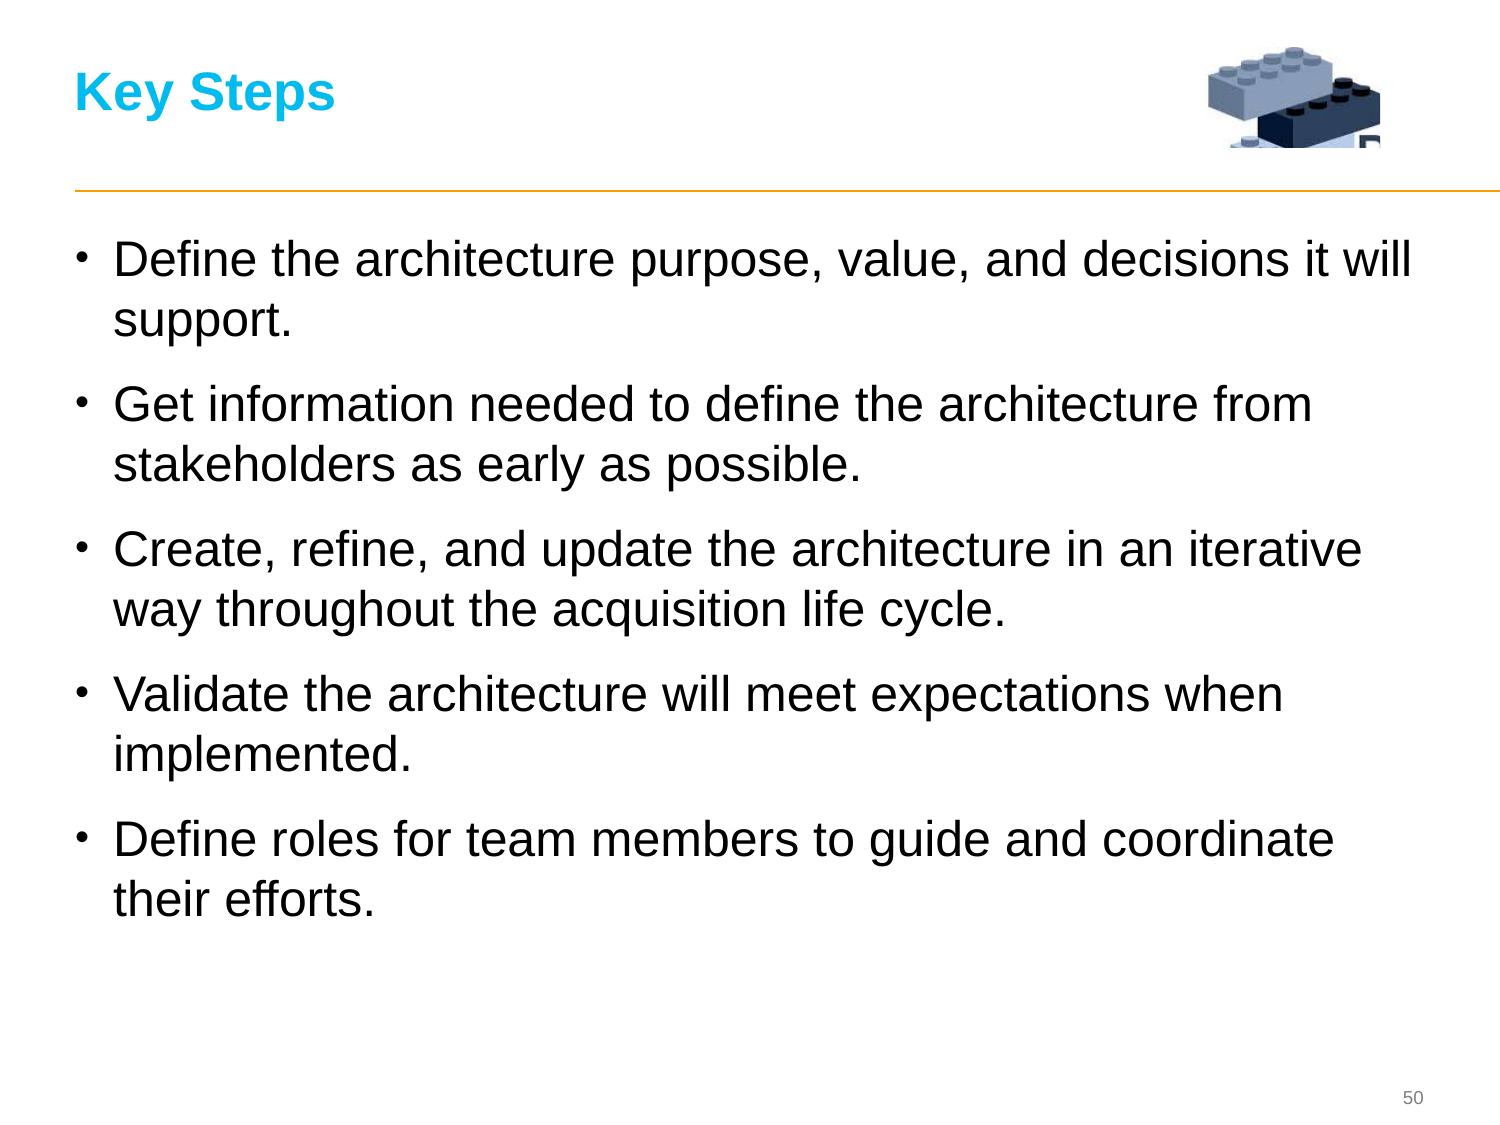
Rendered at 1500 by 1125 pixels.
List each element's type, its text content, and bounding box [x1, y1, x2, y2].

title Key Steps [74, 27, 1421, 175]
list Define the architecture purpose, value, and decisions it will support. Get information needed to define the architecture from stakeholders as early as possible. Create, refine, and update the architecture in an iterative way throughout the acquisition life cycle. Validate the architecture will meet expectations when implemented. Define roles for team members to guide and coordinate their efforts. [75, 226, 1425, 1018]
